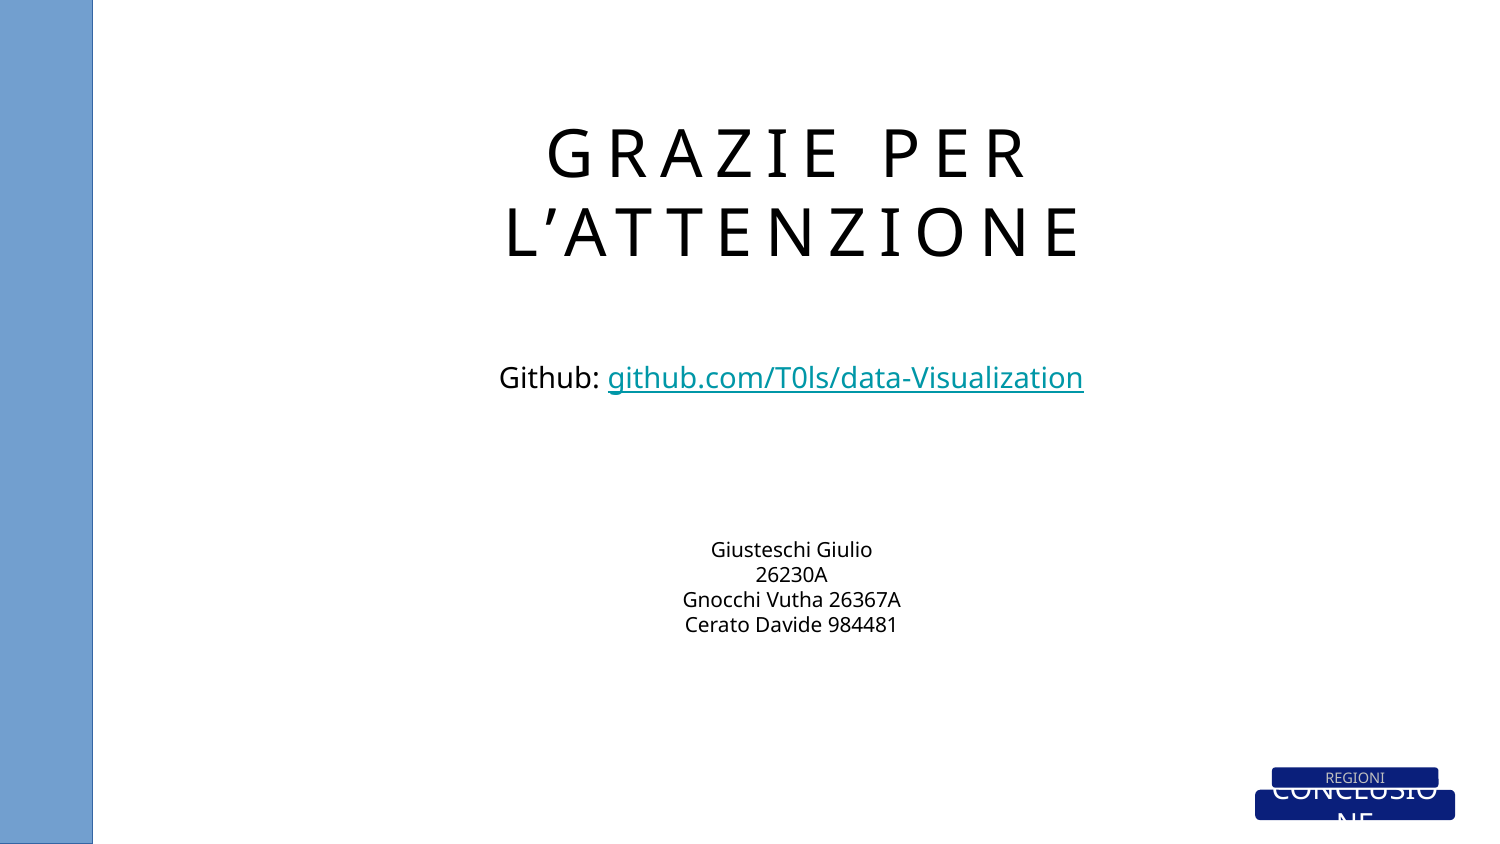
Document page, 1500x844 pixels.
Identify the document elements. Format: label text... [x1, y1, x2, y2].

text_box Github: github.com/T0ls/data-Visualization [336, 352, 1247, 407]
text_box GRAZIE PER L’ATTENZIONE [312, 102, 1271, 278]
text_box Giusteschi Giulio 26230A Gnocchi Vutha 26367A Cerato Davide 984481 [659, 528, 924, 635]
text_box [0, 0, 93, 844]
text_box REGIONI [1269, 765, 1441, 790]
text_box CONCLUSIONE [1253, 787, 1458, 823]
